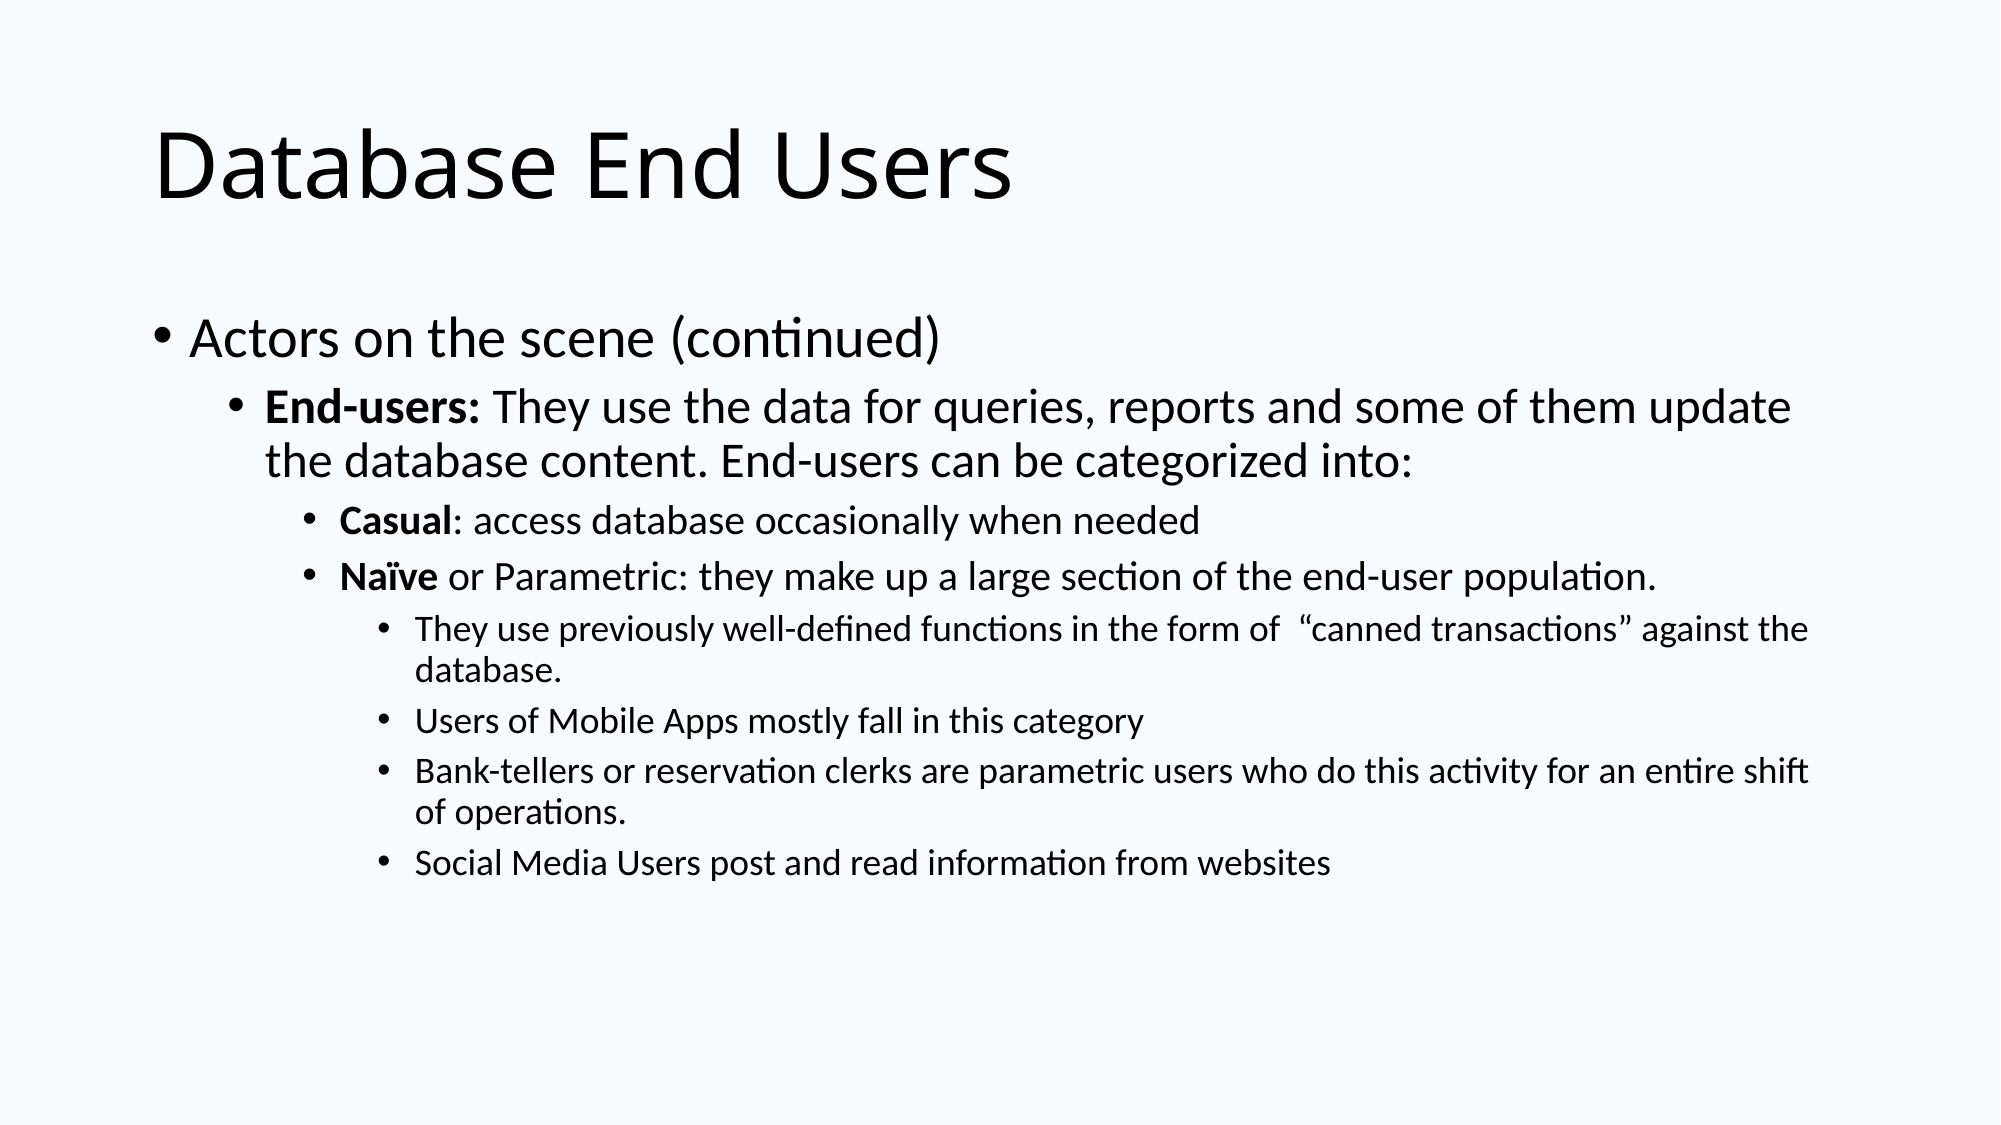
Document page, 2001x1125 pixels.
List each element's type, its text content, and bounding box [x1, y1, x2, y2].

list Actors on the scene (continued) End-users: They use the data for queries, reports and some of them update the database content. End-users can be categorized into: Casual: access database occasionally when needed Naïve or Parametric: they make up a large section of the end-user population. They use previously well-defined functions in the form of “canned transactions” against the database. Users of Mobile Apps mostly fall in this category Bank-tellers or reservation clerks are parametric users who do this activity for an entire shift of operations. Social Media Users post and read information from websites [137, 299, 1863, 1014]
title Database End Users [137, 59, 1863, 278]
